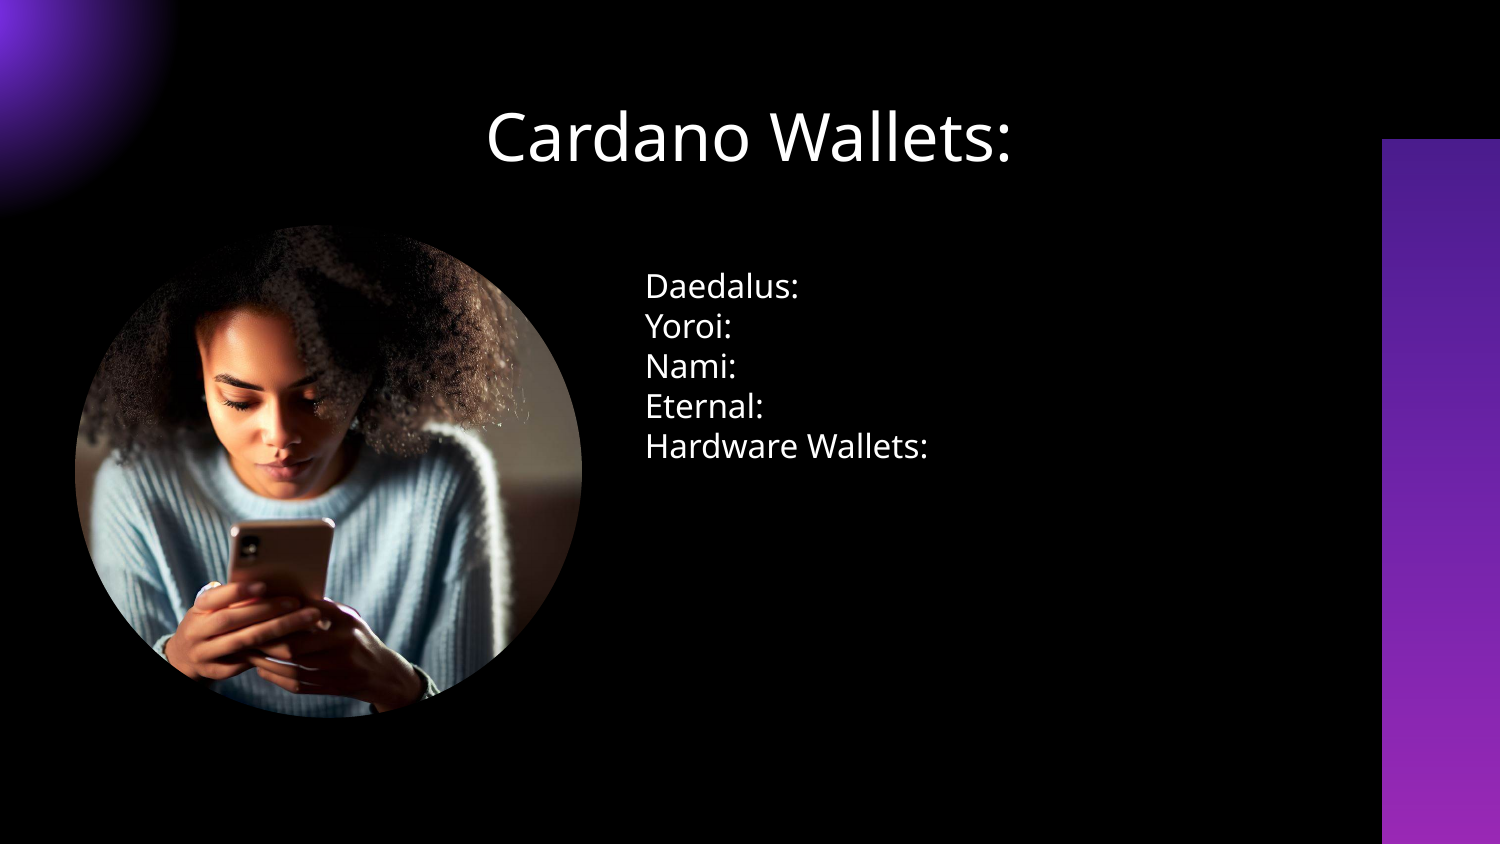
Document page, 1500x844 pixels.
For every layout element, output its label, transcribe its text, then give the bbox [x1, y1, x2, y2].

text_box Daedalus: Yoroi: Nami: Eternal: Hardware Wallets: [630, 250, 1277, 510]
text_box Cardano Wallets: [116, 79, 1383, 174]
text_box [74, 224, 582, 718]
